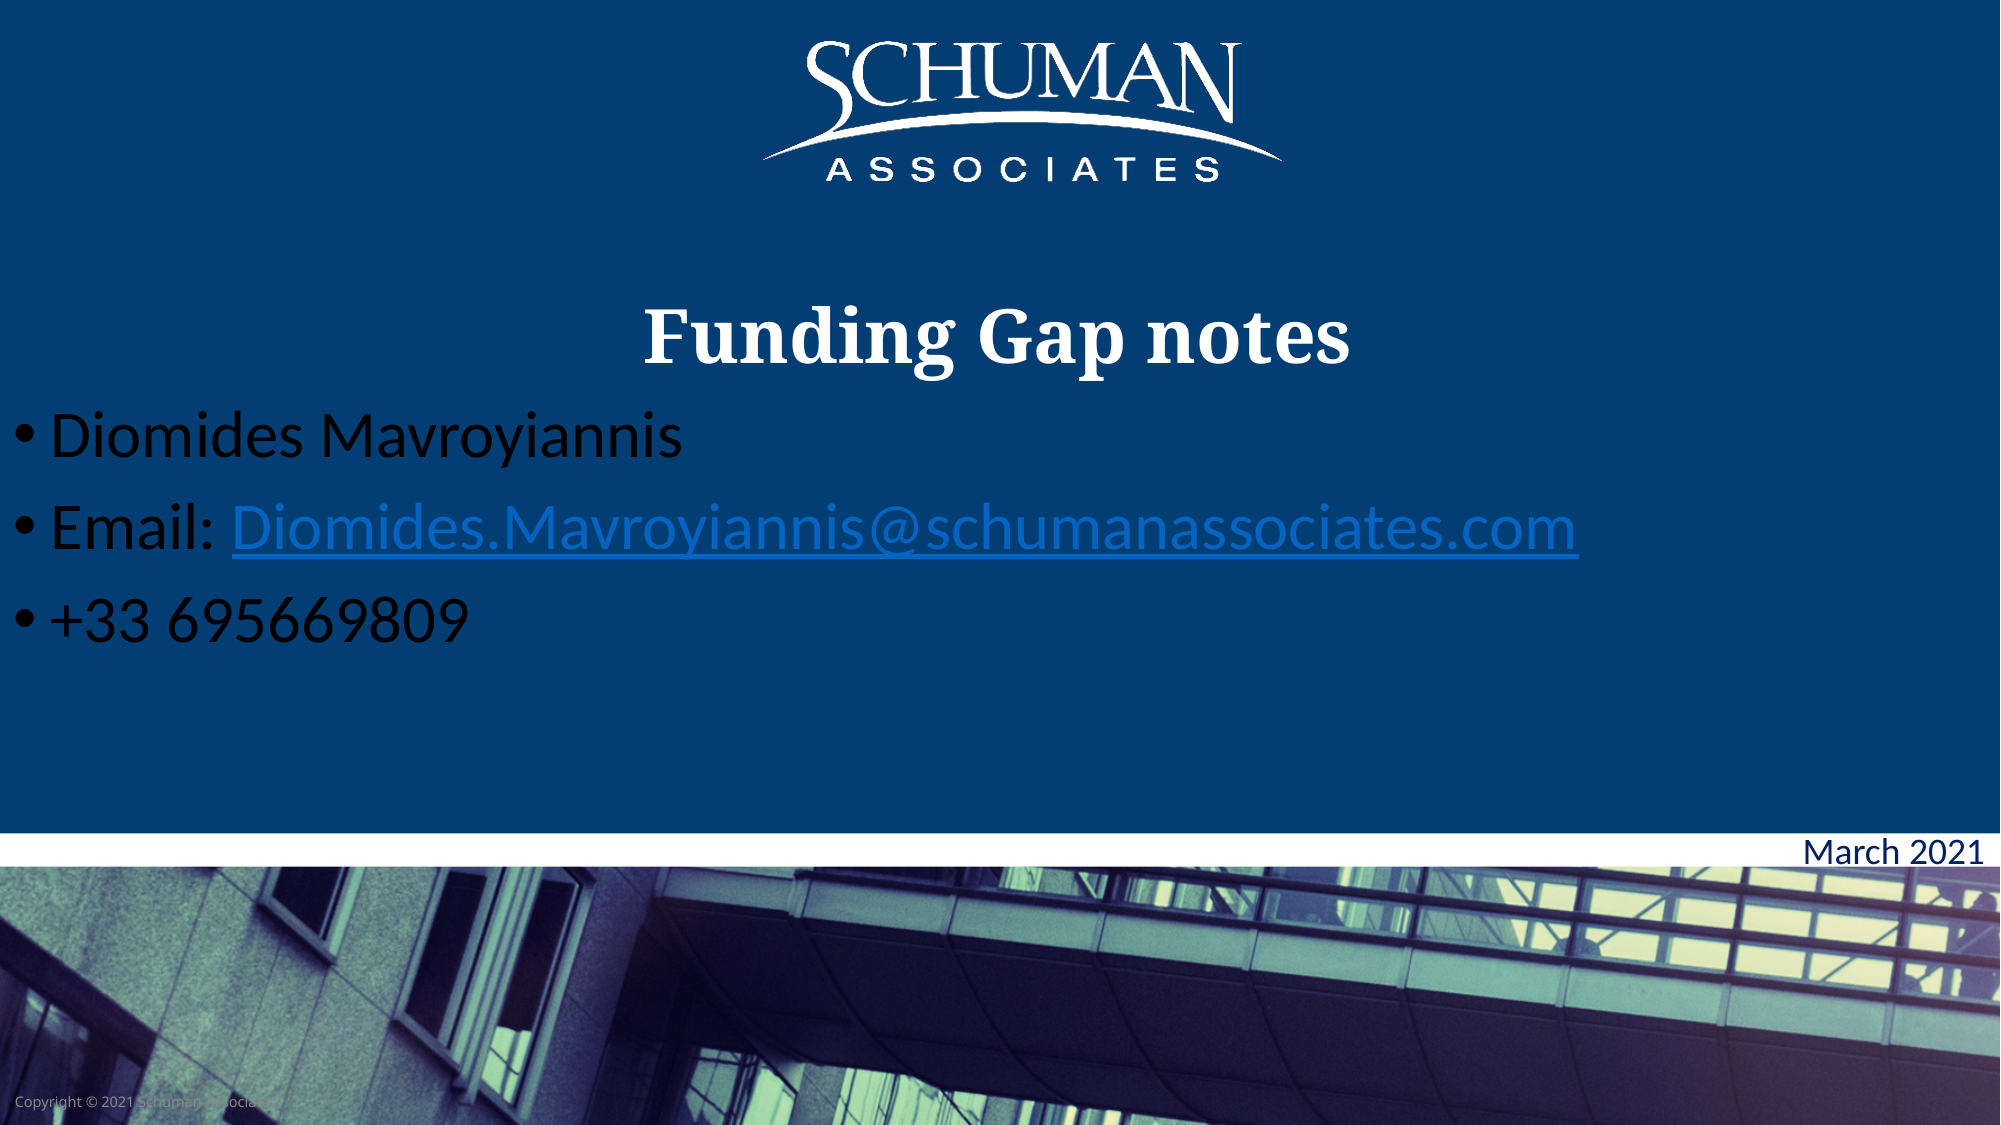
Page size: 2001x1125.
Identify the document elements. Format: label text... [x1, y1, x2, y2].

picture [0, 866, 2000, 1125]
text_box March 2021 [0, 832, 2000, 866]
subtitle Funding Gap notes Diomides Mavroyiannis Email: Diomides.Mavroyiannis@schumanassociates.com +33 695669809 [0, 281, 1999, 766]
picture [762, 41, 1284, 182]
